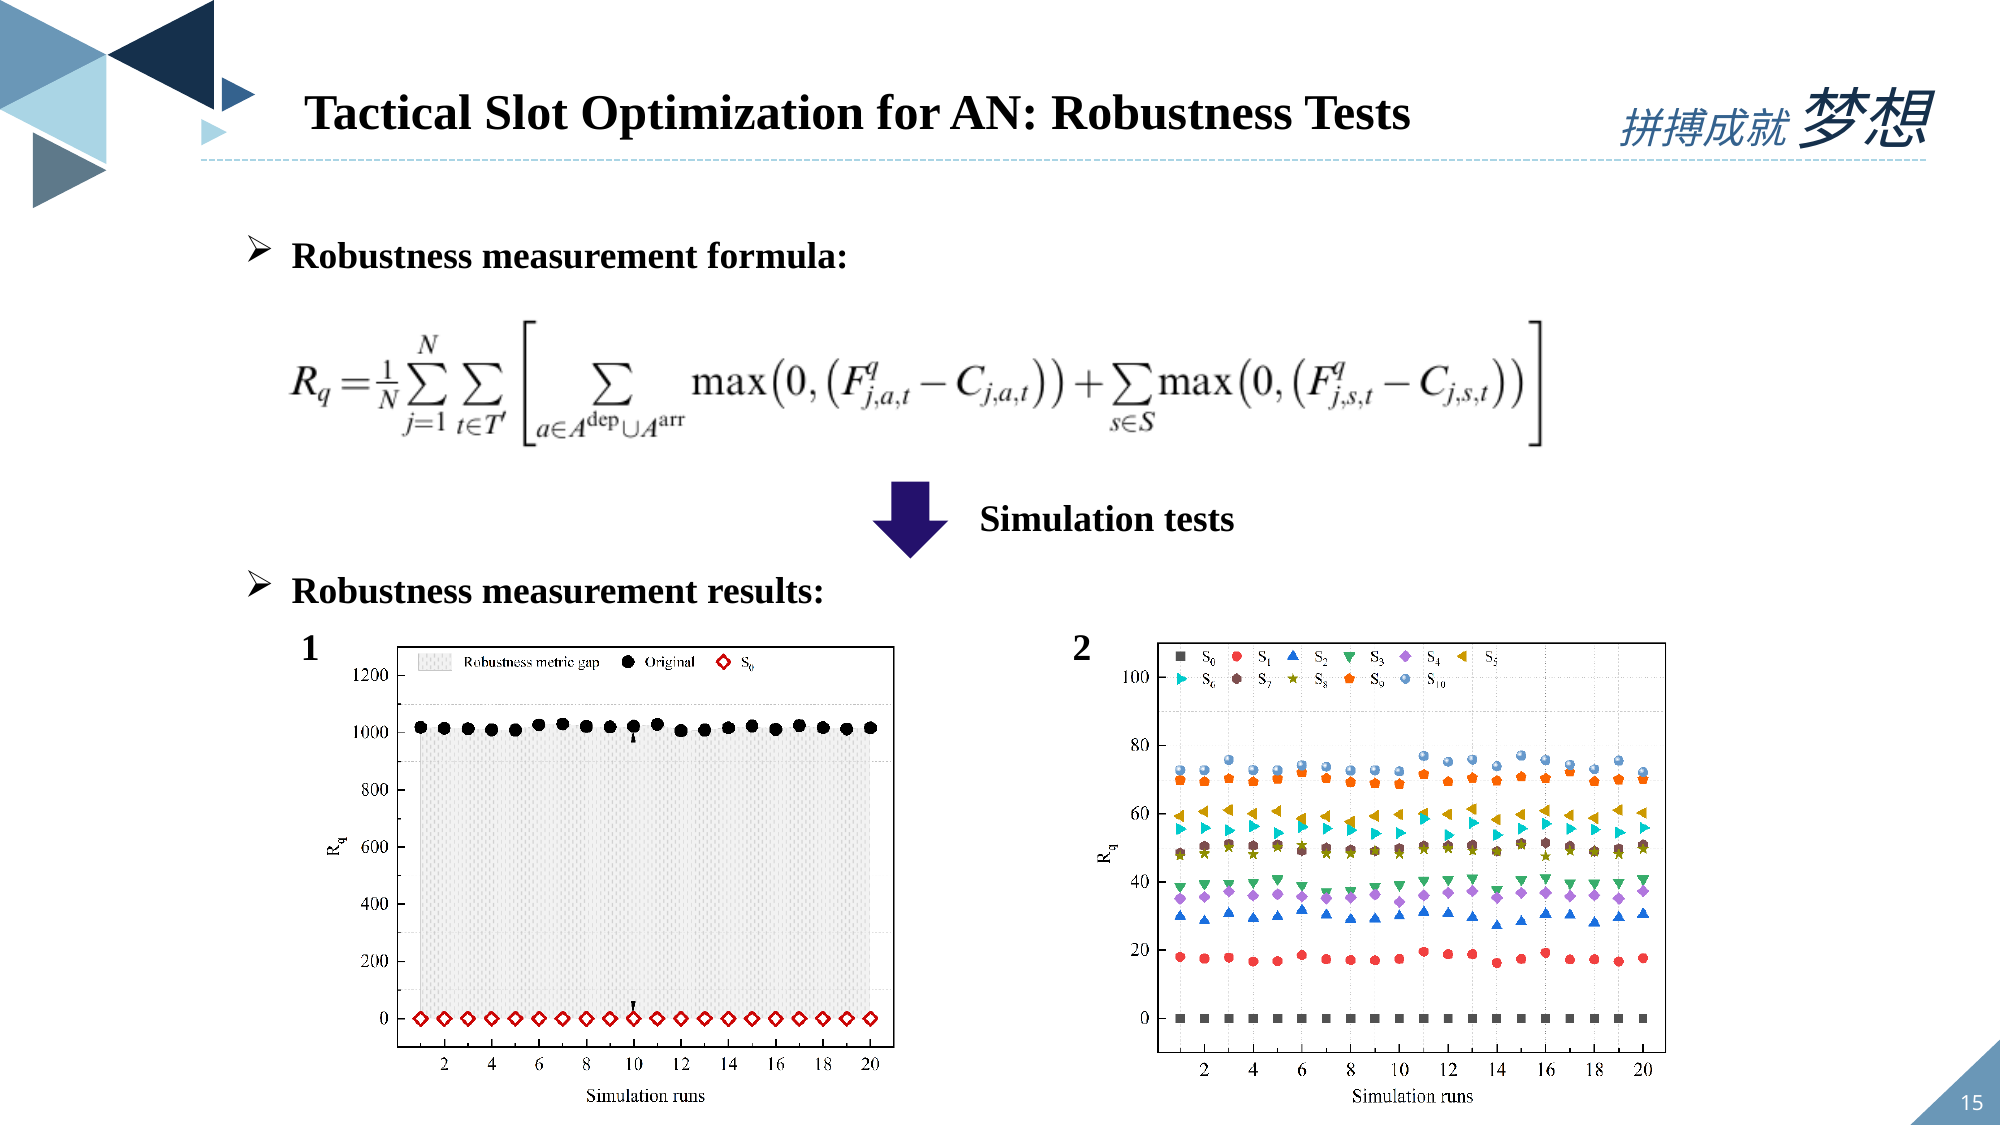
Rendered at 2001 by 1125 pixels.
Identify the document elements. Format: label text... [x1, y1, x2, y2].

text_box Robustness measurement formula: [229, 223, 894, 284]
text_box 1 [286, 615, 335, 676]
text_box Robustness measurement results: [229, 558, 894, 619]
picture [320, 645, 895, 1107]
text_box 2 [1057, 615, 1107, 676]
picture [256, 316, 1571, 464]
text_box Simulation tests [964, 486, 1294, 547]
picture [1082, 630, 1697, 1110]
text_box [869, 480, 951, 561]
text_box Tactical Slot Optimization for AN: Robustness Tests [289, 72, 1427, 148]
